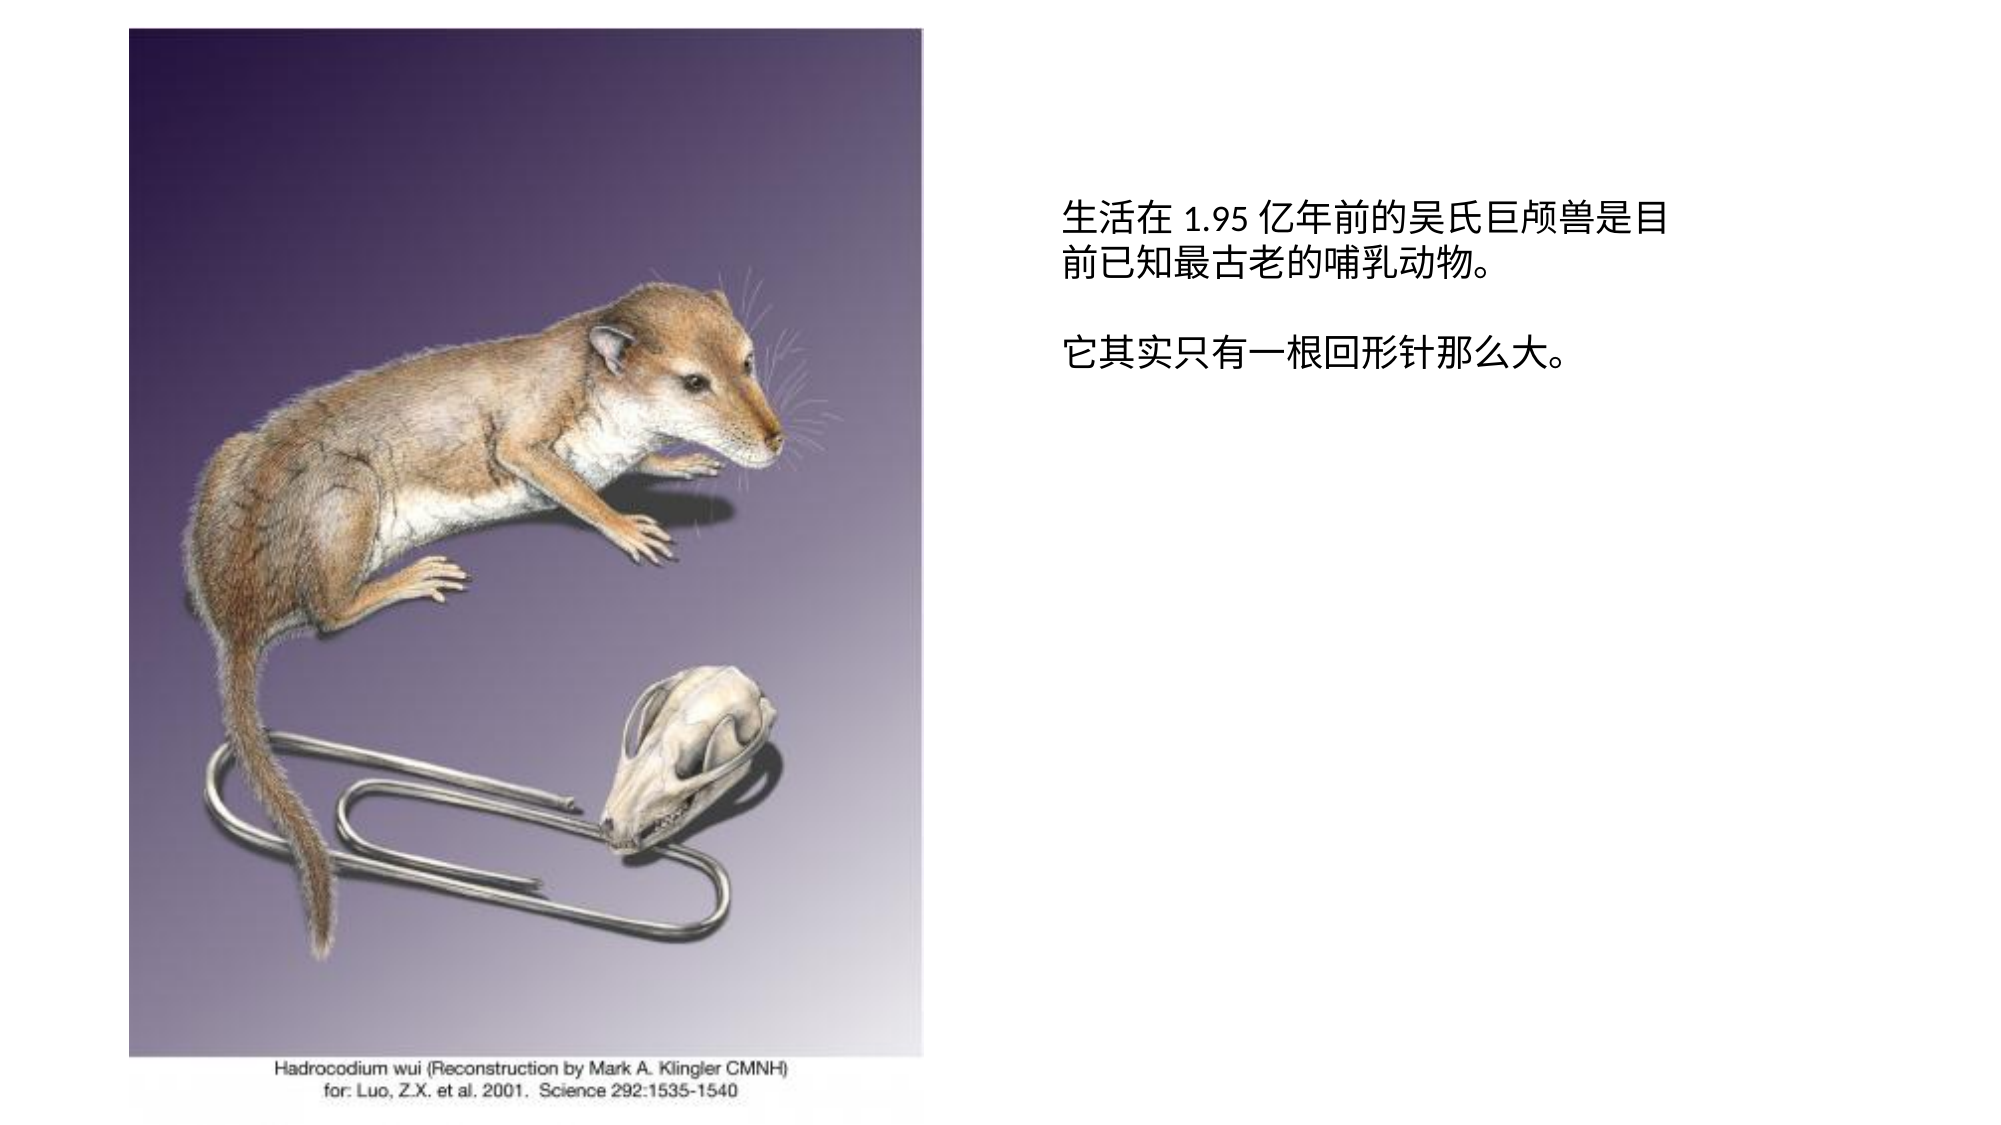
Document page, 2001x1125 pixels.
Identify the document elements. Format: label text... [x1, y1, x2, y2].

picture [129, 27, 924, 1125]
text_box 生活在1.95亿年前的吴氏巨颅兽是目前已知最古老的哺乳动物。 它其实只有一根回形针那么大。 [1046, 186, 1699, 382]
